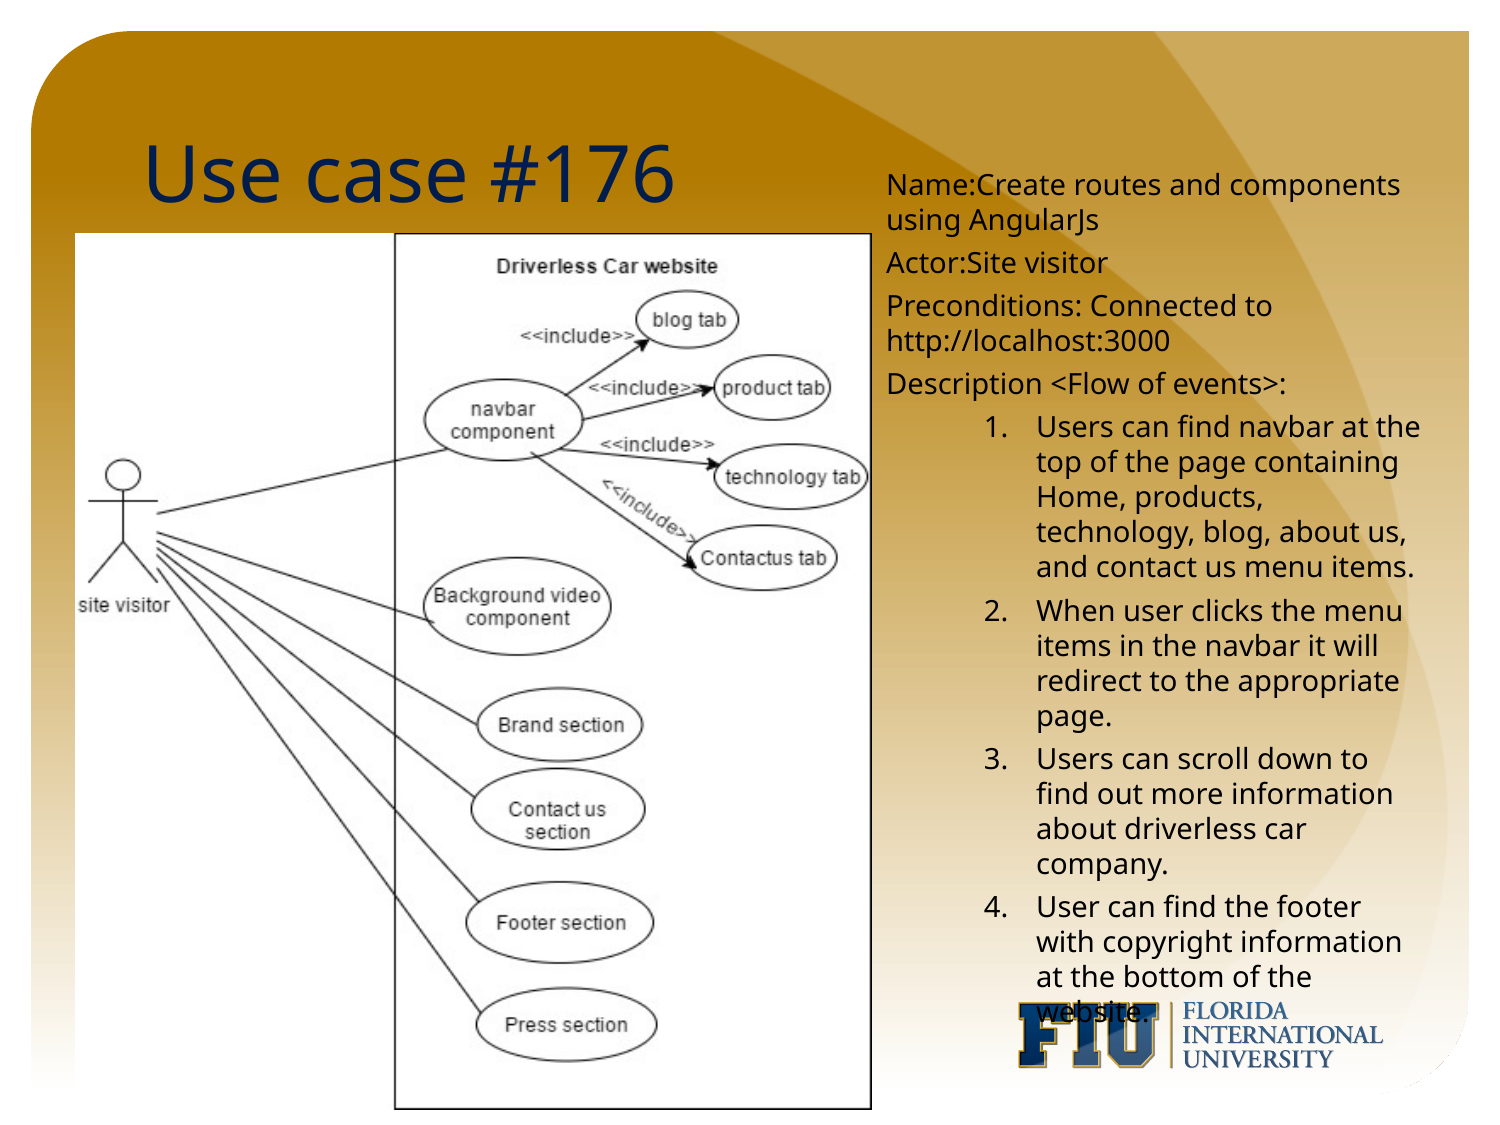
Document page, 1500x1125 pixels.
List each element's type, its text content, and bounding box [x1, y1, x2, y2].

picture [24, 30, 1473, 1110]
title Use case #176 [127, 62, 1372, 233]
text_box Name:Create routes and components using AngularJs Actor:Site visitor Preconditions: Connected to http://localhost:3000 Description <Flow of events>: Users can find navbar at the top of the page containing Home, products, technology, blog, about us, and contact us menu items. When user clicks the menu items in the navbar it will redirect to the appropriate page. Users can scroll down to find out more information about driverless car company. User can find the footer with copyright information at the bottom of the website. [871, 191, 1442, 1003]
